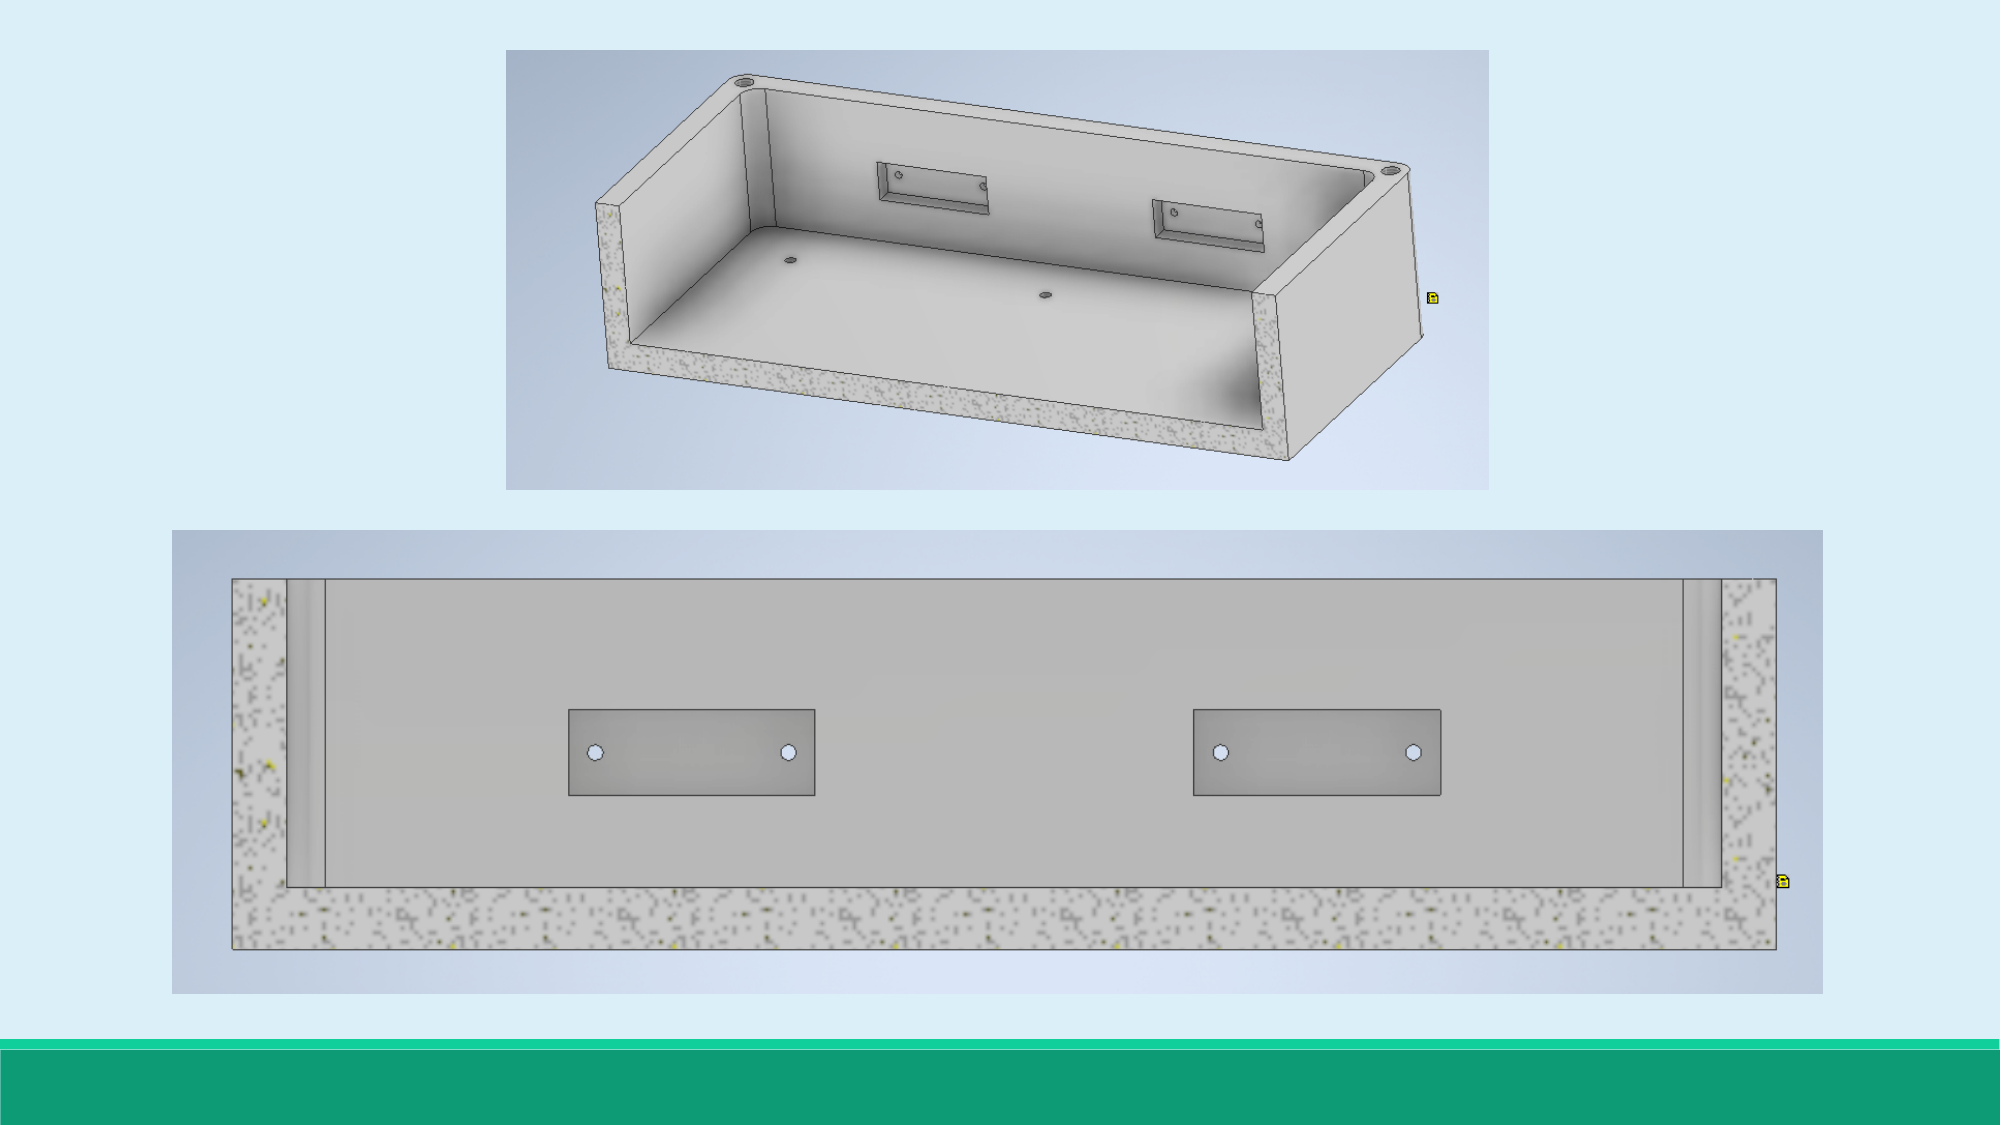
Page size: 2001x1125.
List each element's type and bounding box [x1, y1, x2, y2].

picture [172, 529, 1824, 995]
picture [506, 50, 1489, 491]
